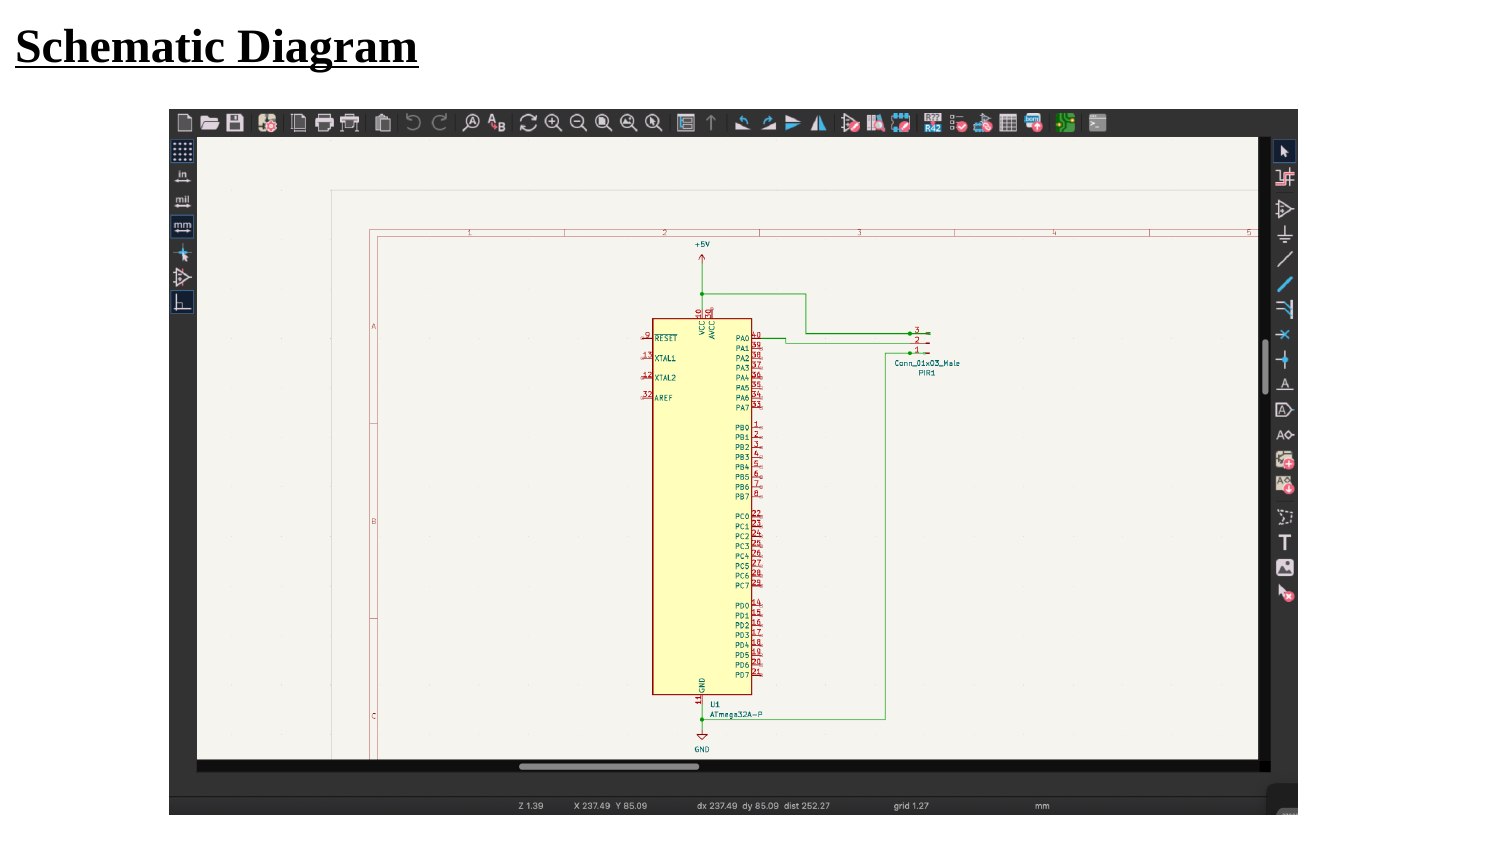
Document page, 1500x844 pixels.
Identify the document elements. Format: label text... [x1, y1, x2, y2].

picture [168, 109, 1298, 816]
text_box Schematic Diagram [0, 0, 493, 88]
